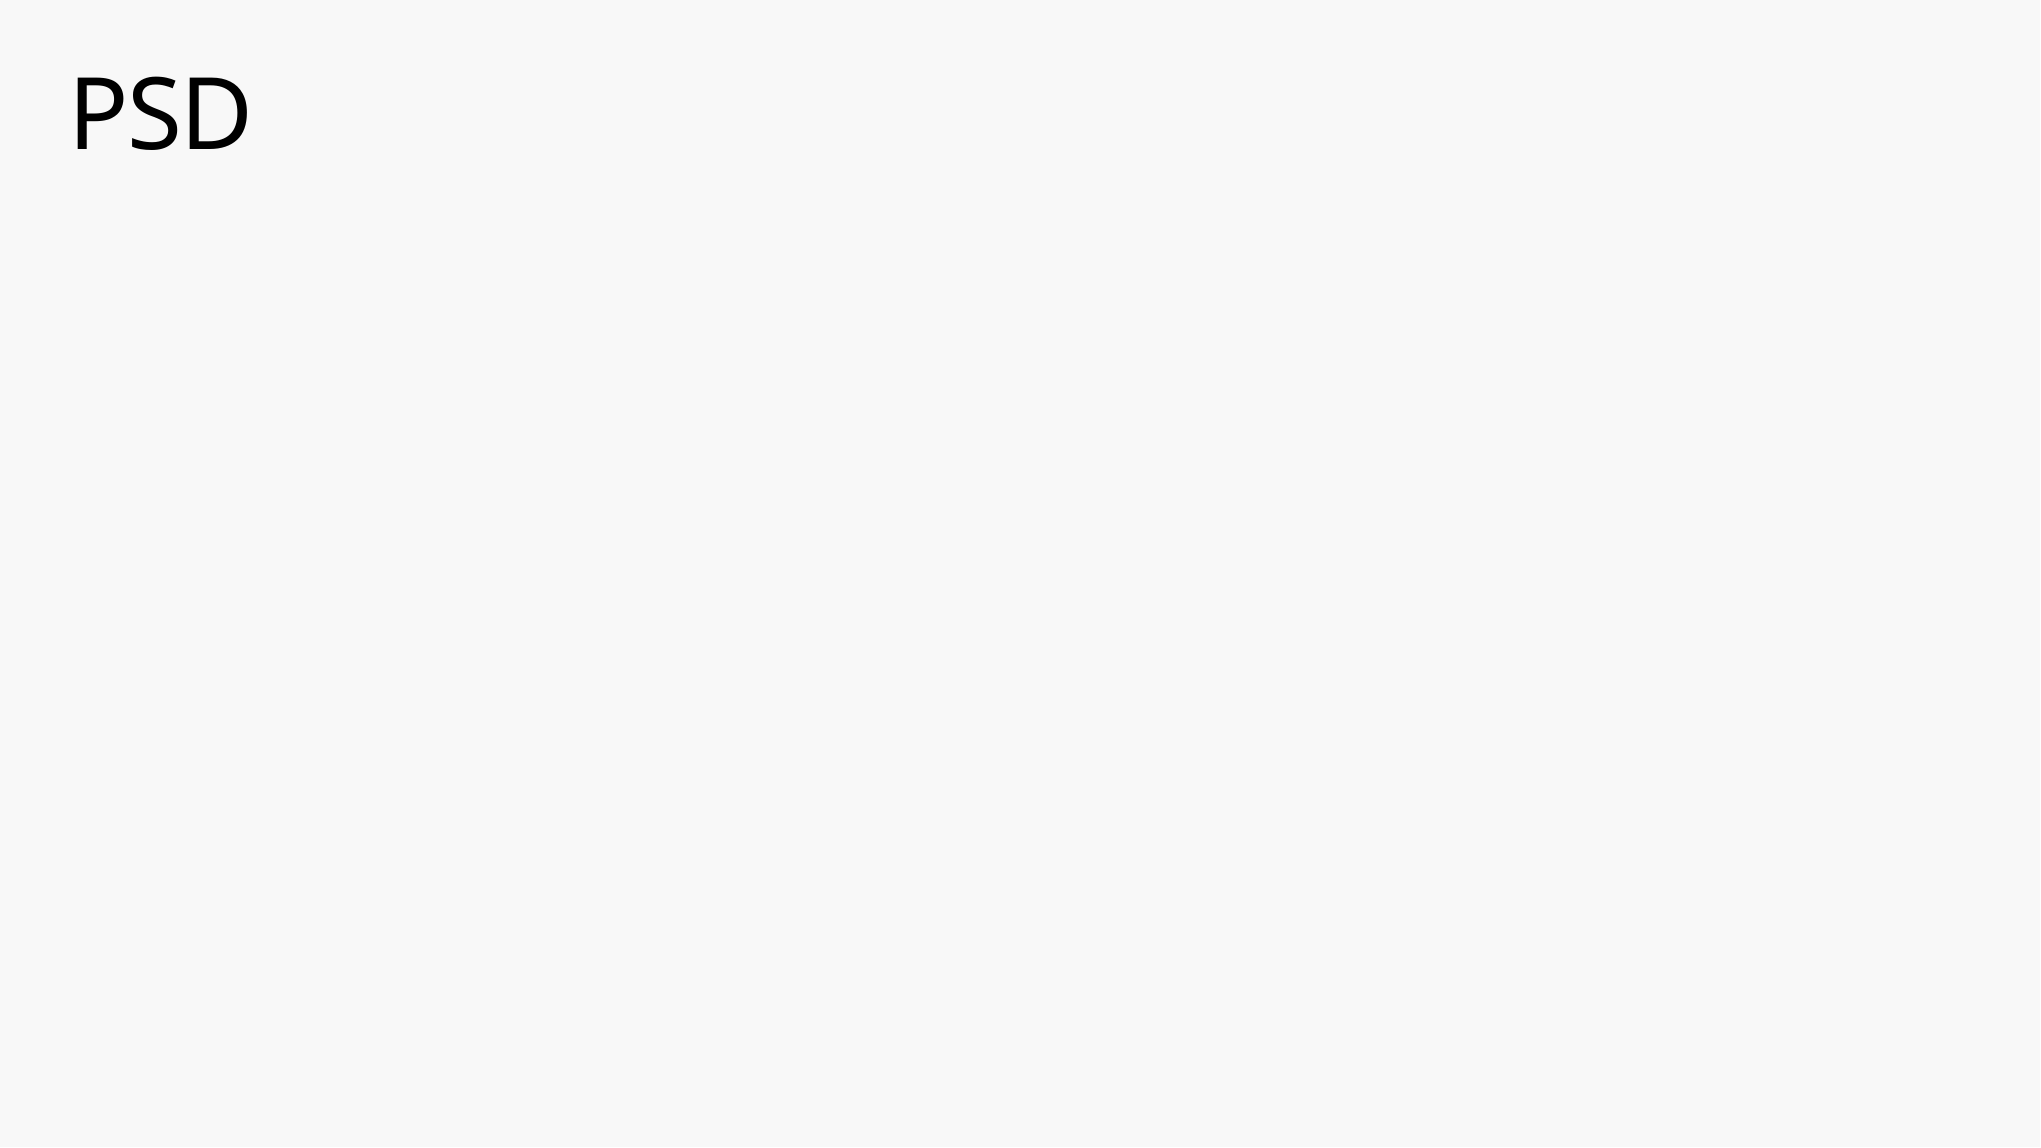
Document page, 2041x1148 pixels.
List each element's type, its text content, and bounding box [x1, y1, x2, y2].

title PSD [45, 48, 1996, 199]
